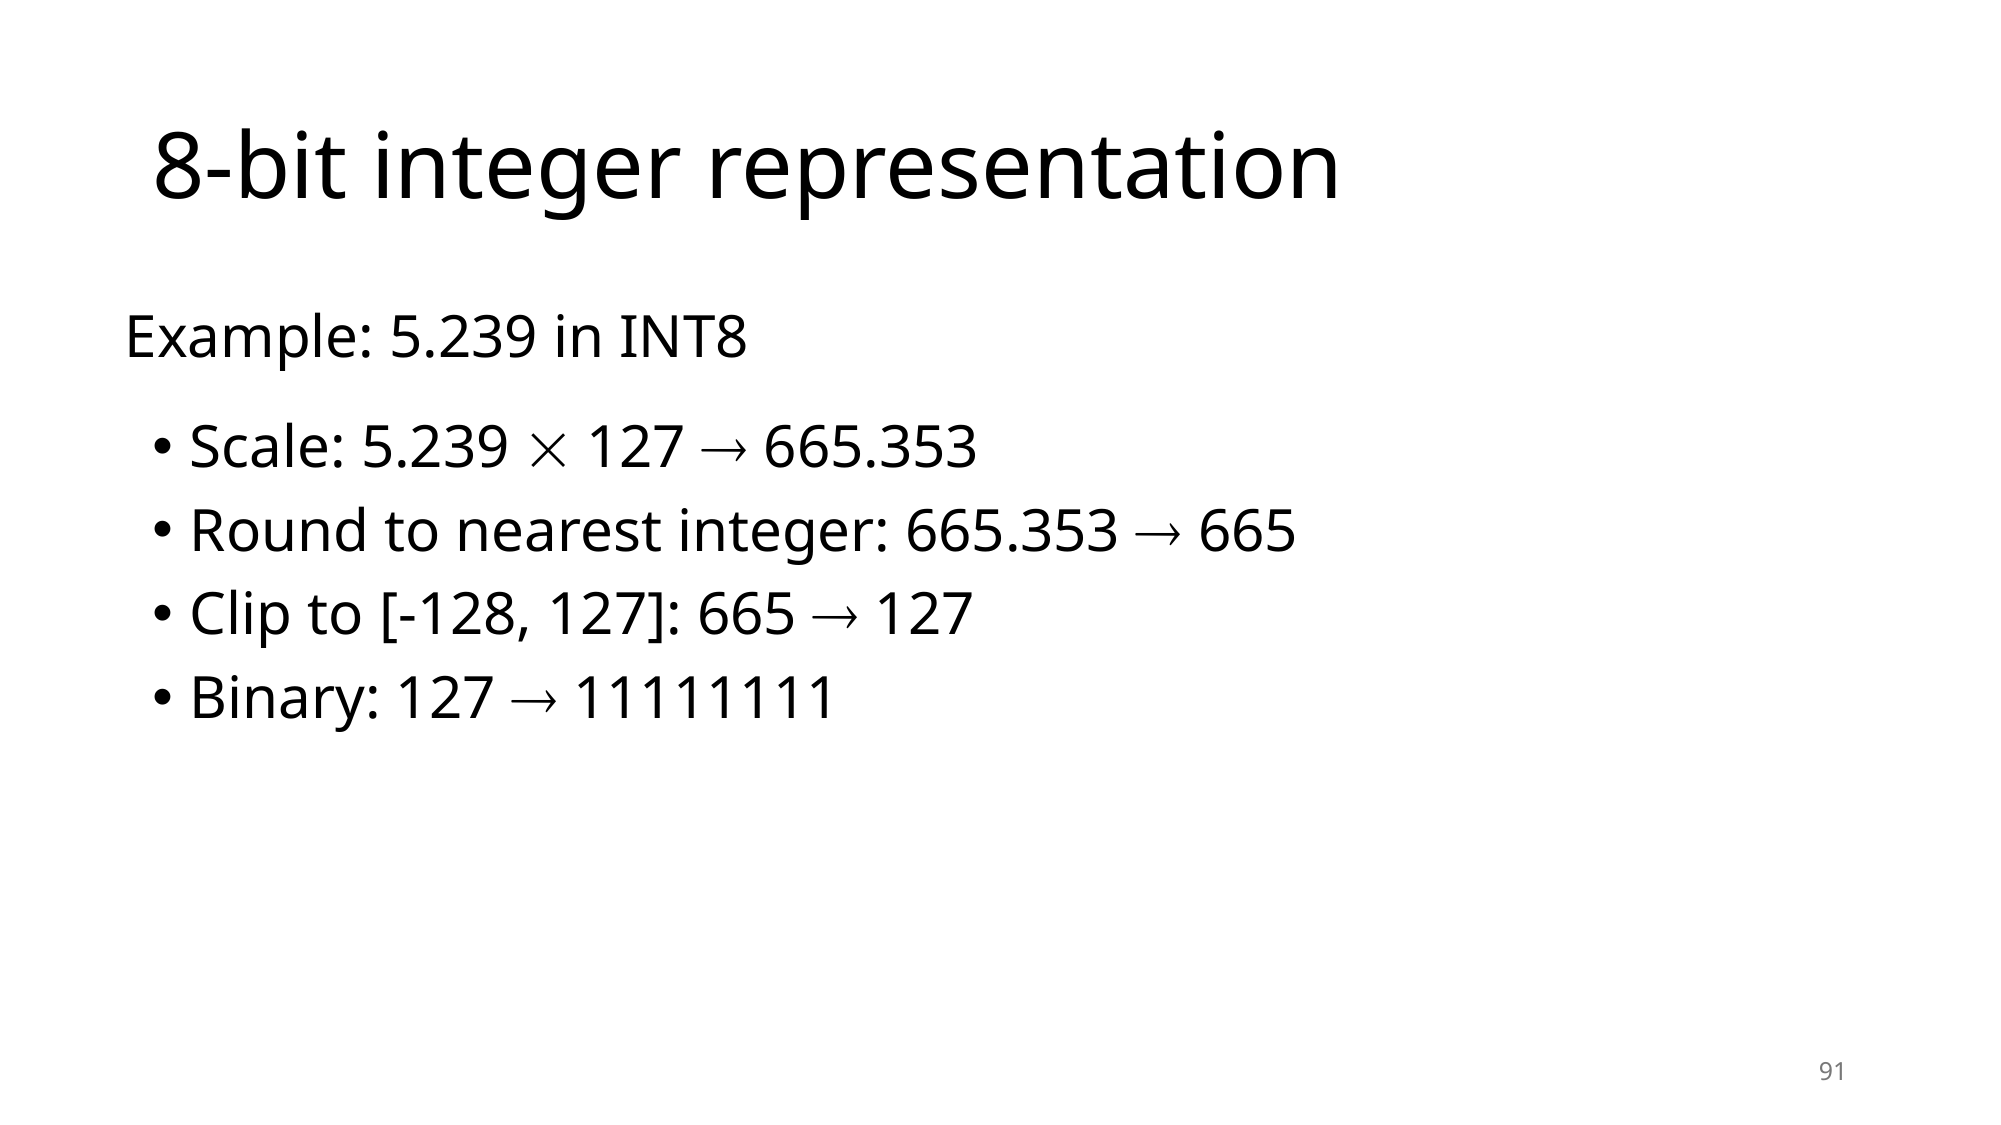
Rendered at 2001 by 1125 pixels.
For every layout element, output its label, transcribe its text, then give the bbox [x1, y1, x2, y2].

text_box Example: 5.239 in INT8 [110, 291, 764, 377]
list Scale: 5.239  127  665.353 Round to nearest integer: 665.353  665 Clip to [-128, 127]: 665  127 Binary: 127  11111111 [137, 409, 1863, 876]
slide_number 91 [1412, 1042, 1863, 1103]
title 8-bit integer representation [137, 59, 1863, 278]
